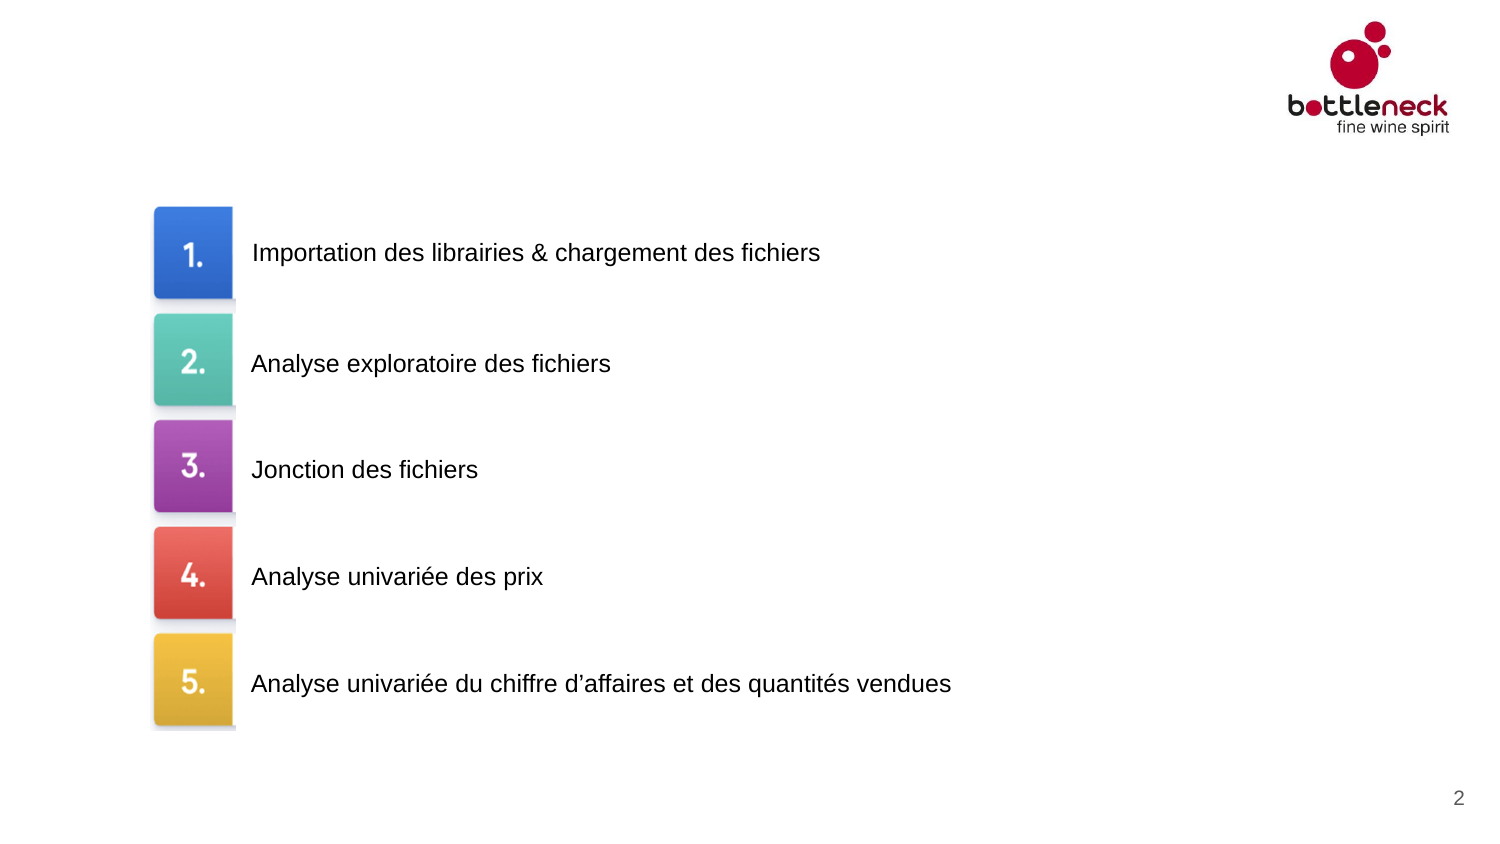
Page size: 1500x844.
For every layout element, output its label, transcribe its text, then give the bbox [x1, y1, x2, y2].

text_box Jonction des fichiers [240, 446, 494, 492]
text_box Analyse univariée des prix [240, 553, 560, 598]
text_box Importation des librairies & chargement des fichiers [240, 229, 838, 275]
text_box Analyse exploratoire des fichiers [240, 339, 713, 385]
picture [1262, 16, 1481, 144]
text_box Analyse univariée du chiffre d’affaires et des quantités vendues [240, 659, 1151, 705]
picture [149, 202, 237, 732]
slide_number 2 [1389, 764, 1480, 830]
